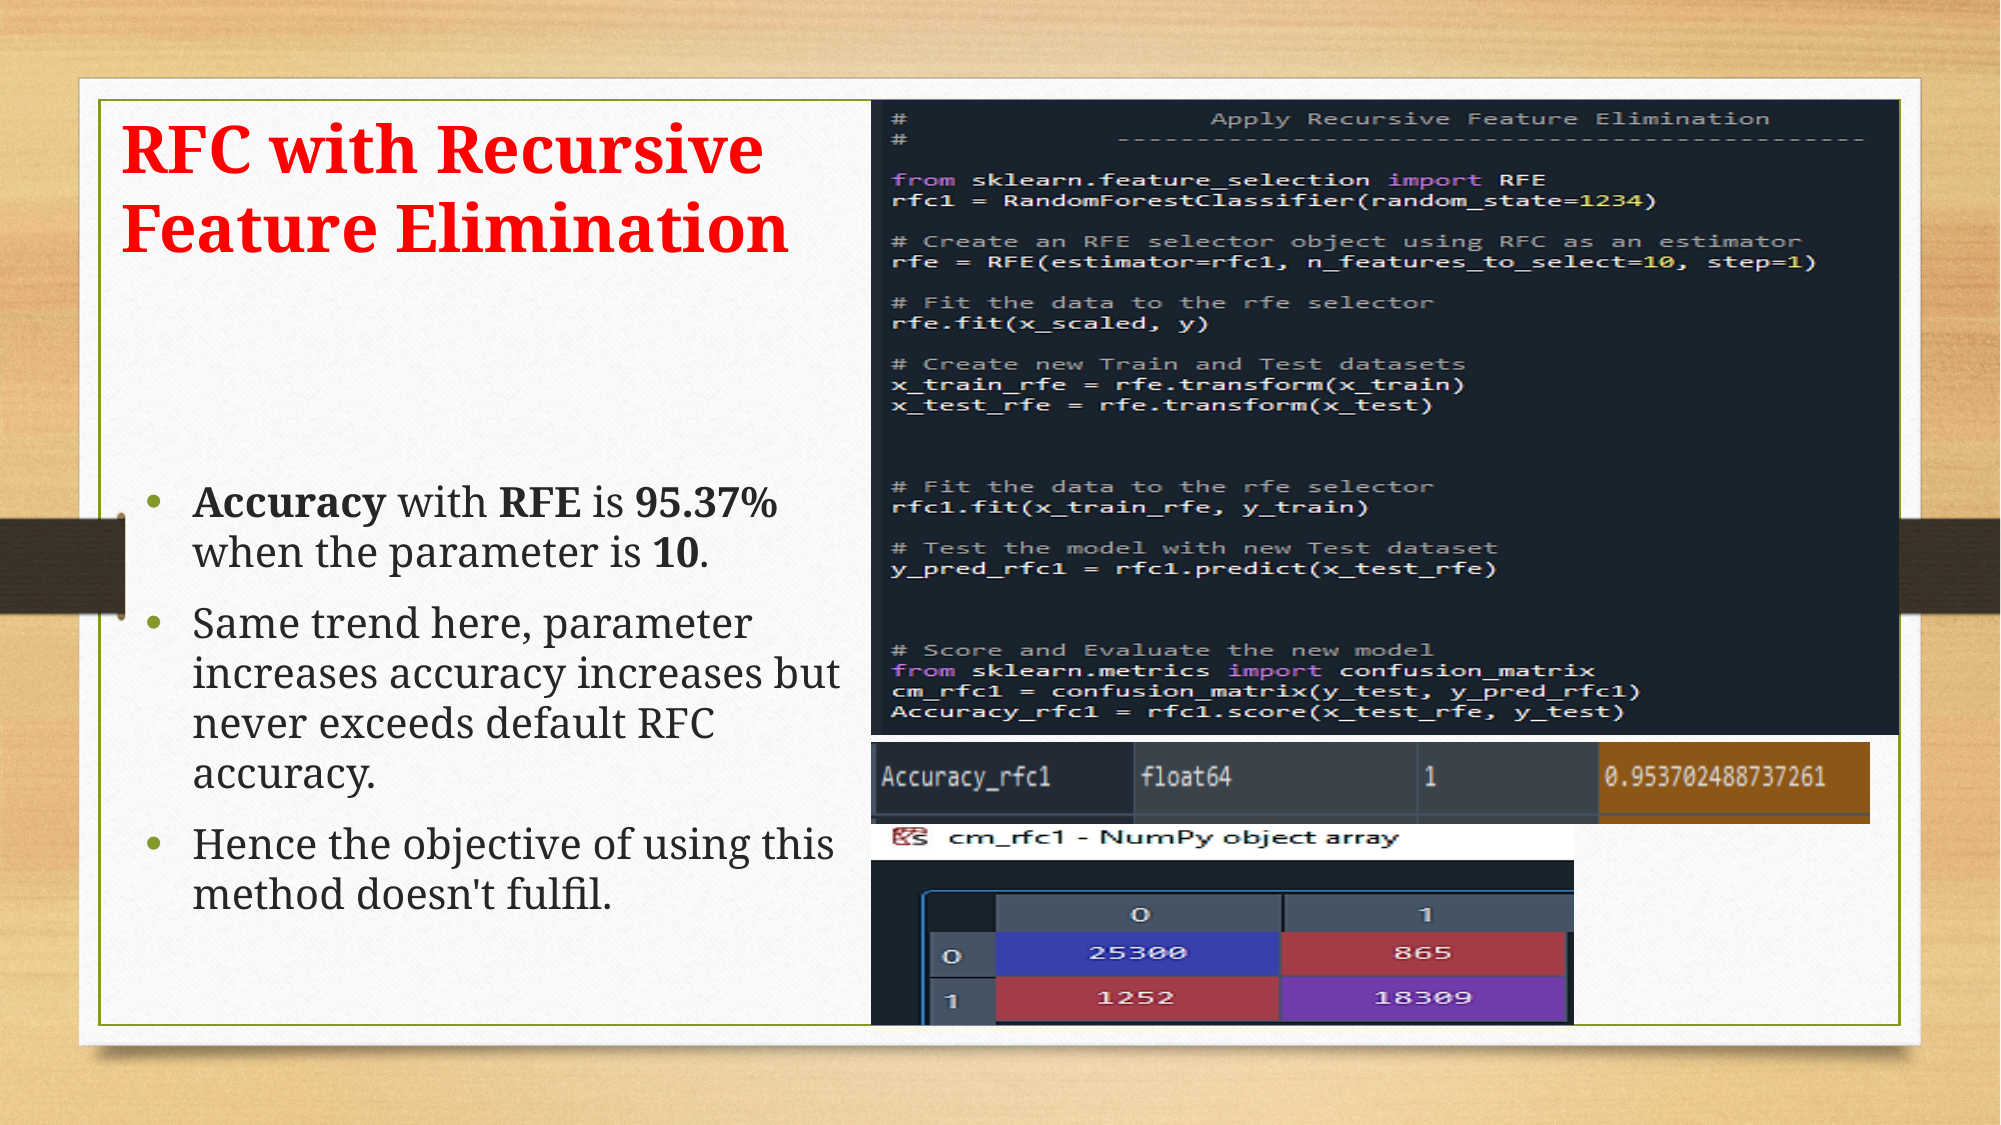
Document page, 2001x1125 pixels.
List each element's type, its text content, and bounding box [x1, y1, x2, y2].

list Accuracy with RFE is 95.37% when the parameter is 10. Same trend here, parameter increases accuracy increases but never exceeds default RFC accuracy. Hence the objective of using this method doesn't fulfil. [130, 468, 877, 1099]
title RFC with Recursive Feature Elimination [106, 100, 853, 326]
picture [0, 0, 2001, 1125]
